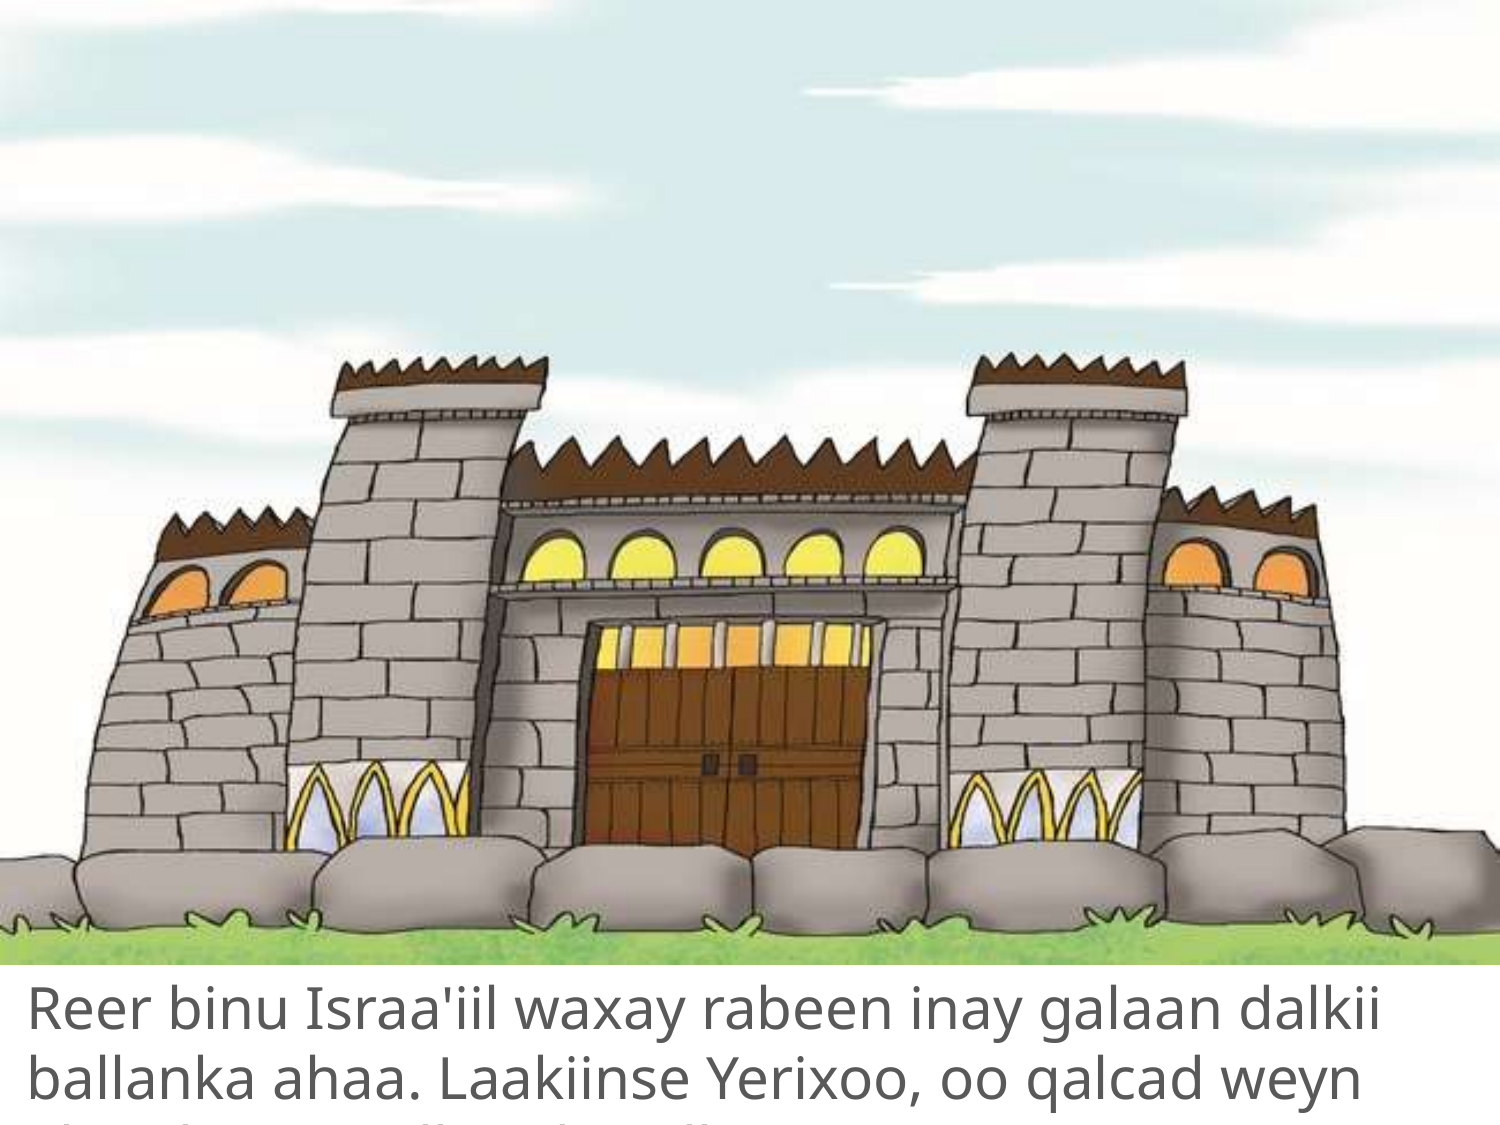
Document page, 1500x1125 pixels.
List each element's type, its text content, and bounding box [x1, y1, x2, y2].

picture [0, 0, 1500, 965]
text_box Reer binu Israa'iil waxay rabeen inay galaan dalkii ballanka ahaa. Laakiinse Yerixoo, oo qalcad weyn ahayd, ayaa jidkoodii xidhay. [11, 973, 1483, 1125]
